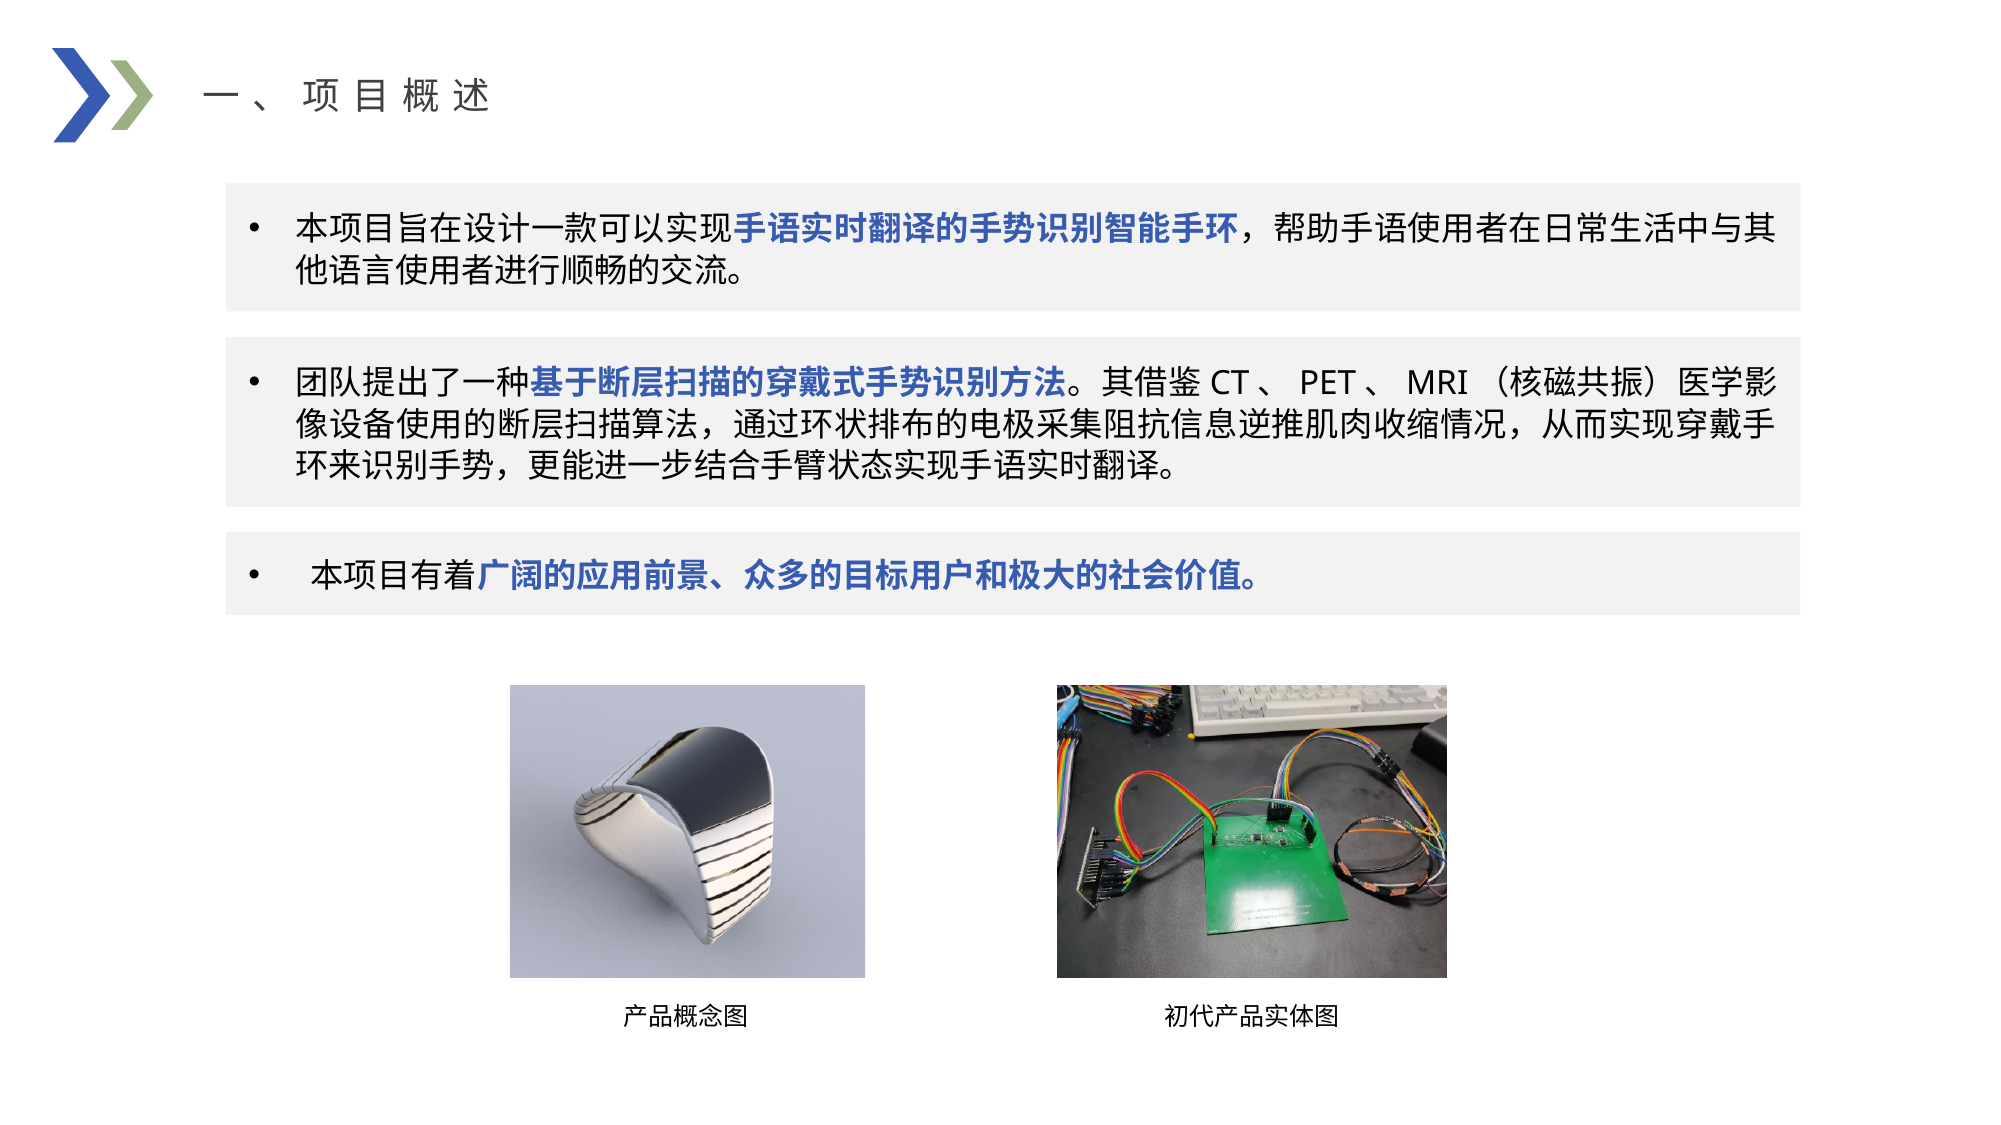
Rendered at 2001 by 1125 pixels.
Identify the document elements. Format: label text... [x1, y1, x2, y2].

picture [1057, 685, 1447, 978]
text_box 初代产品实体图 [1091, 993, 1413, 1039]
picture [509, 685, 866, 978]
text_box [51, 47, 512, 143]
text_box 本项目有着广阔的应用前景、众多的目标用户和极大的社会价值。 [226, 531, 1801, 616]
text_box 团队提出了一种基于断层扫描的穿戴式手势识别方法。其借鉴CT、PET、MRI（核磁共振）医学影像设备使用的断层扫描算法，通过环状排布的电极采集阻抗信息逆推肌肉收缩情况，从而实现穿戴手环来识别手势，更能进一步结合手臂状态实现手语实时翻译。 [226, 337, 1801, 507]
text_box 本项目旨在设计一款可以实现手语实时翻译的手势识别智能手环，帮助手语使用者在日常生活中与其他语言使用者进行顺畅的交流。 [226, 183, 1801, 312]
text_box 产品概念图 [553, 993, 822, 1039]
